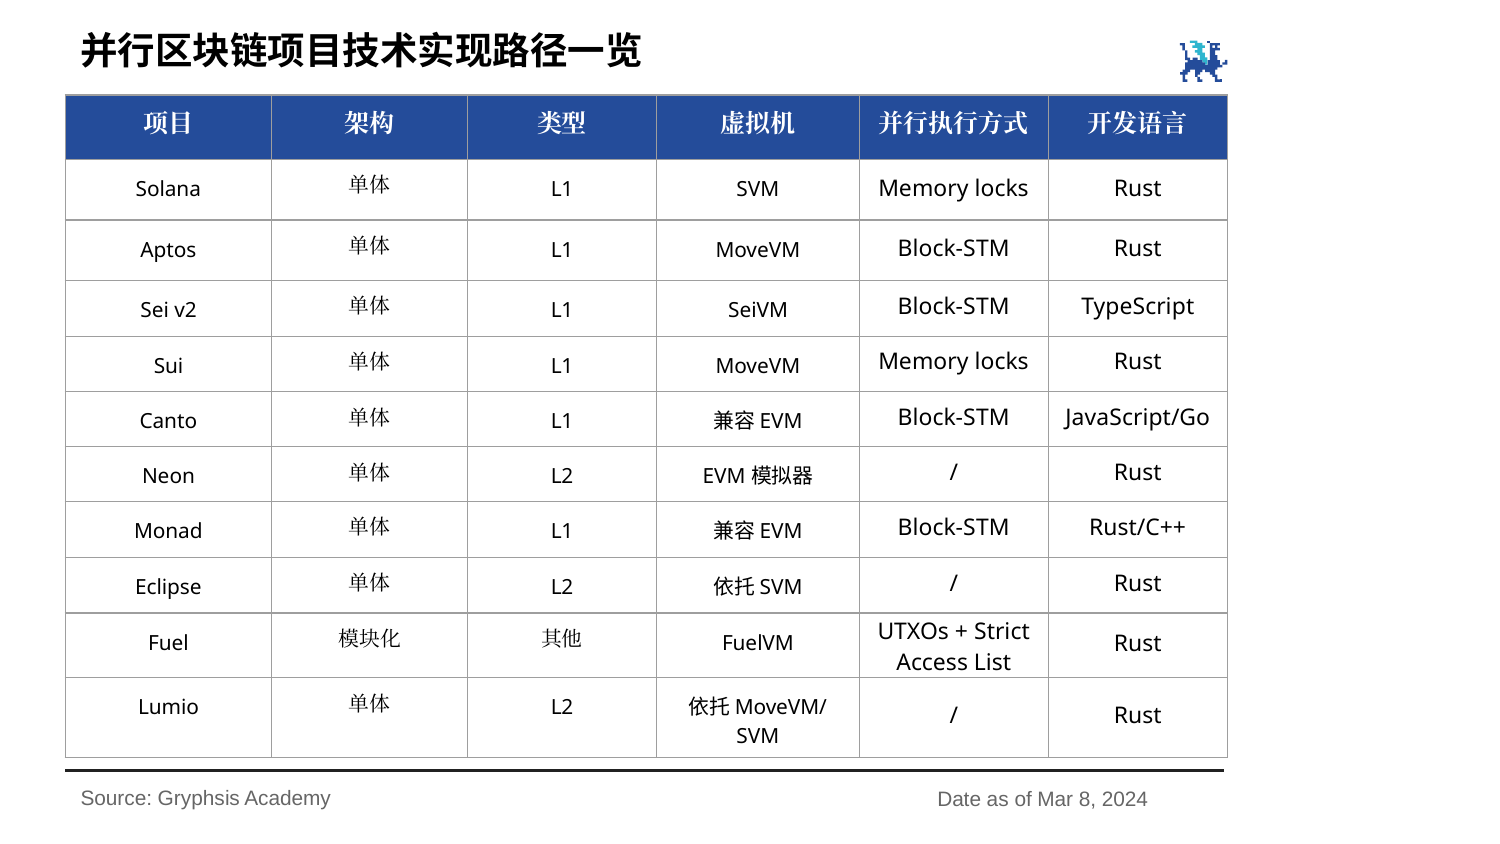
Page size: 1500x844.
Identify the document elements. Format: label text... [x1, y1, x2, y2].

table_cell Rust/C++ [1049, 502, 1227, 557]
table_cell Neon [66, 447, 271, 501]
table_cell Rust [1049, 337, 1227, 391]
table_cell 模块化 [272, 614, 467, 677]
table_cell L1 [468, 221, 656, 280]
table_cell Rust [1049, 160, 1227, 219]
table_cell 单体 [272, 392, 467, 446]
table_header 并行执行方式 [860, 96, 1048, 159]
table_cell / [860, 447, 1048, 501]
table_cell Fuel [66, 614, 271, 677]
text_box Source: Gryphsis Academy [65, 778, 791, 822]
table_cell Sei v2 [66, 281, 271, 336]
table_cell Memory locks [860, 160, 1048, 219]
table_cell Solana [66, 160, 271, 219]
table_cell Block-STM [860, 281, 1048, 336]
table_cell 依托MoveVM/SVM [657, 678, 859, 745]
table_cell FuelVM [657, 614, 859, 677]
table_cell JavaScript/Go [1049, 392, 1227, 446]
table_cell Monad [66, 502, 271, 557]
table_cell EVM模拟器 [657, 447, 859, 501]
table_cell L2 [468, 447, 656, 501]
table_cell Lumio [66, 678, 271, 745]
table_cell Block-STM [860, 221, 1048, 280]
table_cell 单体 [272, 502, 467, 557]
table_cell L1 [468, 281, 656, 336]
table_cell TypeScript [1049, 281, 1227, 336]
table_cell L1 [468, 337, 656, 391]
table_cell L2 [468, 678, 656, 745]
table_cell 单体 [272, 558, 467, 612]
table_cell / [860, 678, 1048, 745]
table_cell Eclipse [66, 558, 271, 612]
table_cell L1 [468, 502, 656, 557]
table_header 虚拟机 [657, 96, 859, 159]
table_cell 单体 [272, 678, 467, 745]
table_cell Rust [1049, 614, 1227, 677]
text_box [1179, 40, 1228, 82]
table_header 开发语言 [1049, 96, 1227, 159]
table_cell SVM [657, 160, 859, 219]
table_cell 单体 [272, 221, 467, 280]
table_cell Rust [1049, 221, 1227, 280]
table_cell SeiVM [657, 281, 859, 336]
table_cell Sui [66, 337, 271, 391]
table_header 架构 [272, 96, 467, 159]
table_cell 依托SVM [657, 558, 859, 612]
table_cell MoveVM [657, 337, 859, 391]
table_cell 单体 [272, 281, 467, 336]
table_cell Rust [1049, 678, 1227, 745]
table_cell 单体 [272, 447, 467, 501]
table_header 类型 [468, 96, 656, 159]
table_cell Rust [1049, 558, 1227, 612]
table_cell L1 [468, 160, 656, 219]
table_cell Memory locks [860, 337, 1048, 391]
table_cell 其他 [468, 614, 656, 677]
table_cell MoveVM [657, 221, 859, 280]
table_cell Aptos [66, 221, 271, 280]
table_cell 单体 [272, 337, 467, 391]
table_cell L1 [468, 392, 656, 446]
table_cell Block-STM [860, 502, 1048, 557]
table_cell Rust [1049, 447, 1227, 501]
table_cell 单体 [272, 160, 467, 219]
table_cell Block-STM [860, 392, 1048, 446]
table_cell / [860, 558, 1048, 612]
table_cell 兼容EVM [657, 502, 859, 557]
table_cell L2 [468, 558, 656, 612]
table_cell 兼容EVM [657, 392, 859, 446]
text_box Date as of Mar 8, 2024 [922, 775, 1224, 824]
table_cell UTXOs + Strict Access List [860, 614, 1048, 677]
table_cell Canto [66, 392, 271, 446]
table_header 项目 [66, 96, 271, 159]
text_box 并行区块链项目技术实现路径一览 [65, 11, 917, 87]
